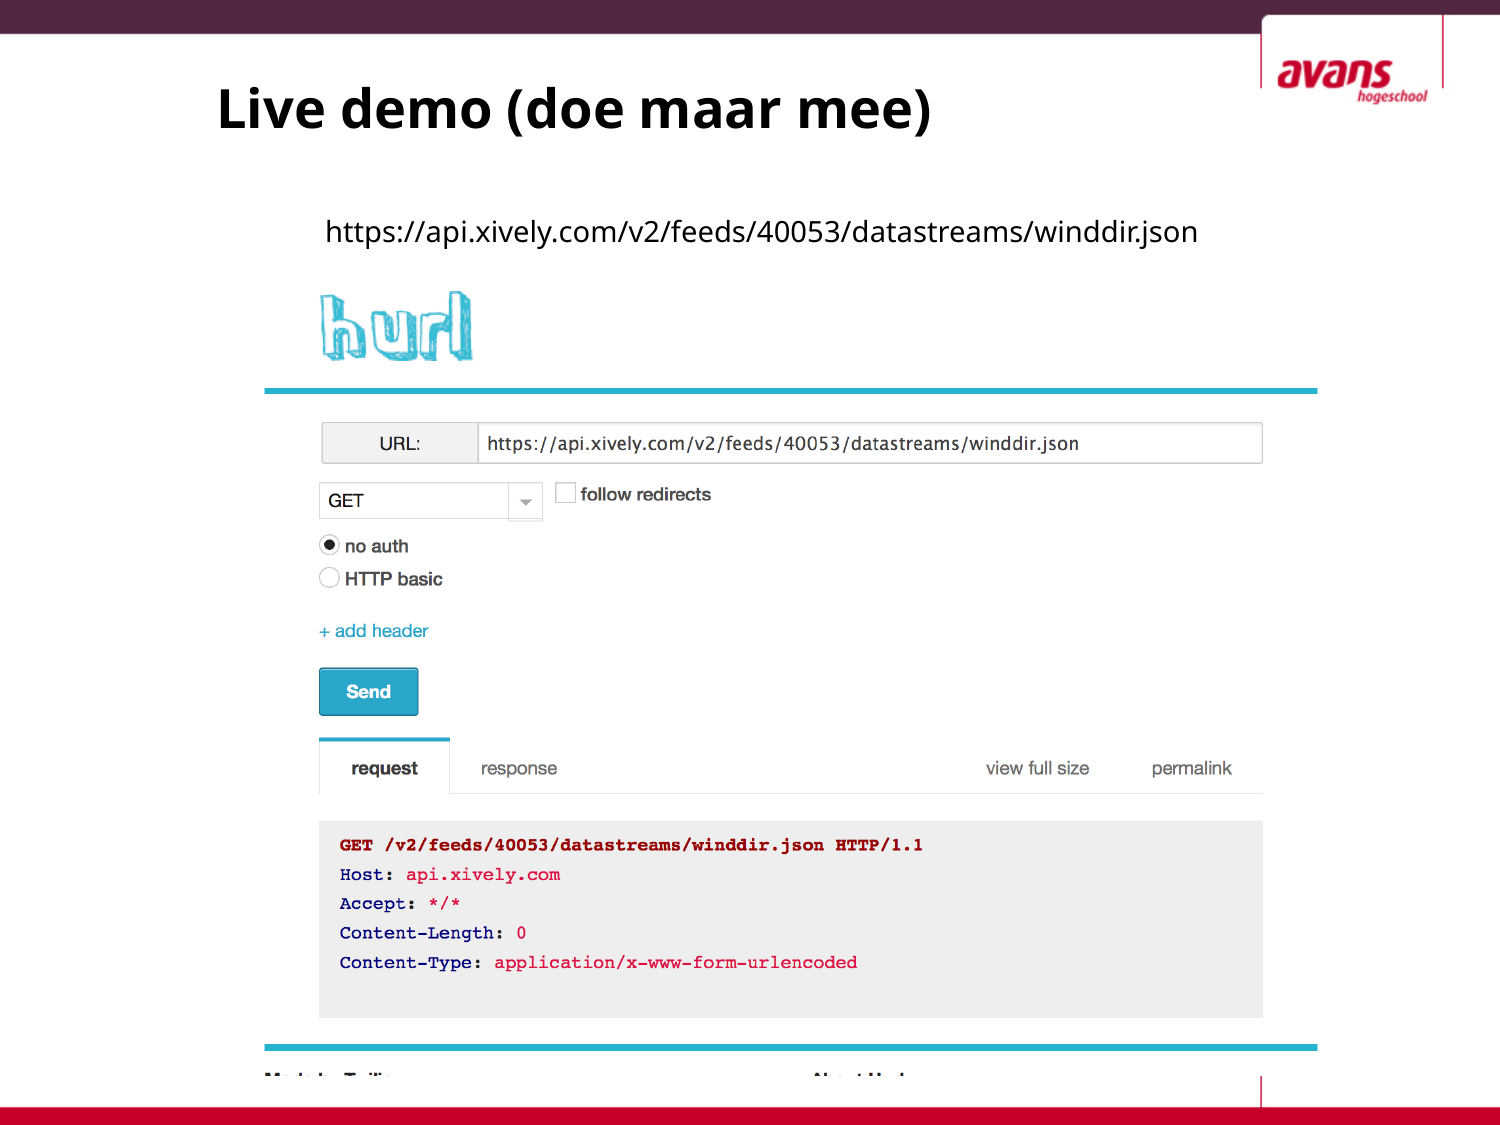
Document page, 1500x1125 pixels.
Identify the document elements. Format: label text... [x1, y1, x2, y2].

text_box https://api.xively.com/v2/feeds/40053/datastreams/winddir.json [310, 202, 1215, 256]
picture [0, 0, 1500, 1125]
title Live demo (doe maar mee) [201, 66, 1314, 212]
